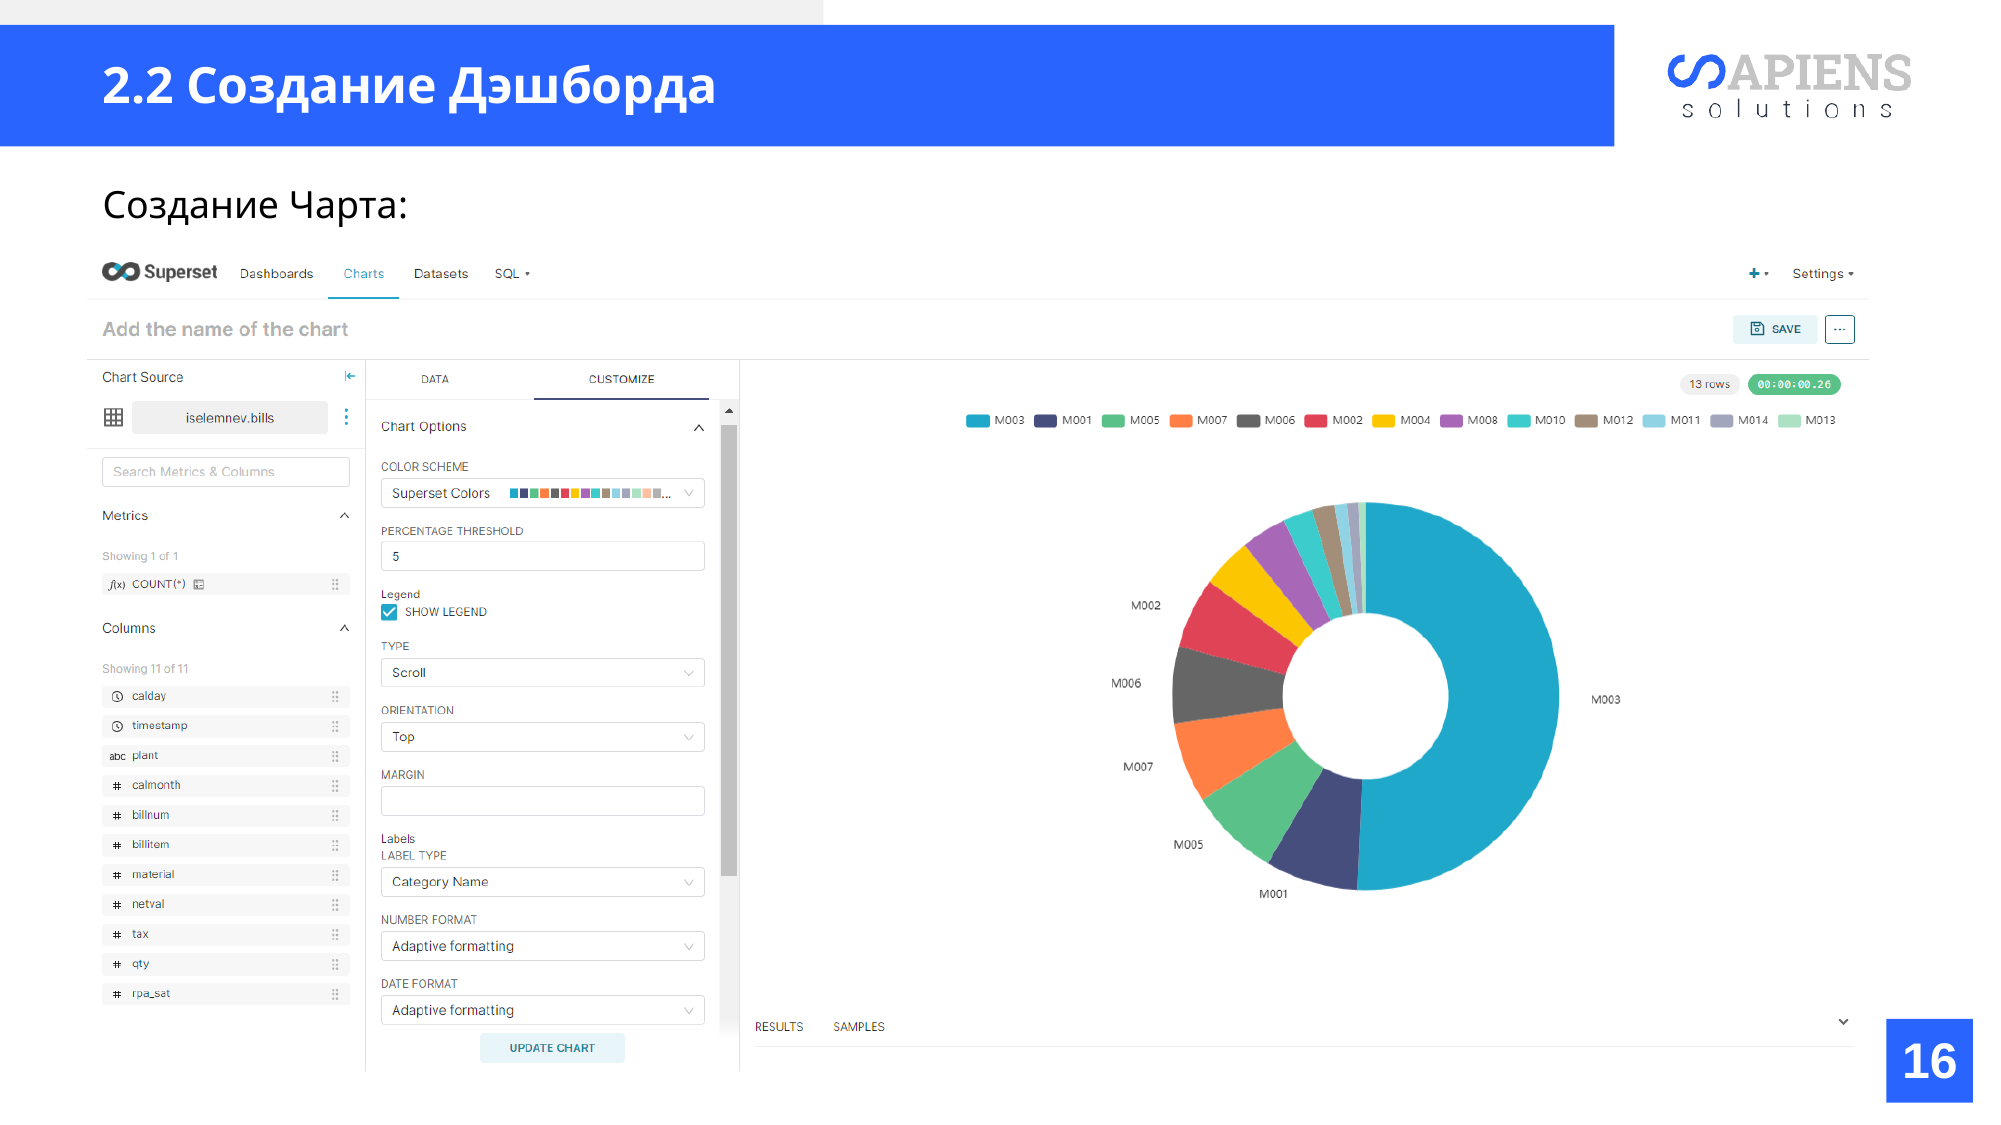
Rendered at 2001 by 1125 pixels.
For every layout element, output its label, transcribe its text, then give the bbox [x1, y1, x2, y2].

text_box 16 [1895, 1031, 1959, 1089]
text_box [1881, 103, 1891, 118]
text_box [1667, 53, 1911, 91]
picture [1825, 103, 1838, 118]
picture [87, 250, 1870, 1071]
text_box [0, 0, 1615, 147]
text_box [1682, 103, 1693, 118]
text_box [1783, 100, 1791, 118]
text_box [1886, 1018, 1973, 1103]
text_box Создание Чарта: [87, 173, 1088, 233]
picture [1708, 103, 1721, 118]
text_box [1757, 104, 1768, 118]
text_box [1854, 103, 1864, 118]
